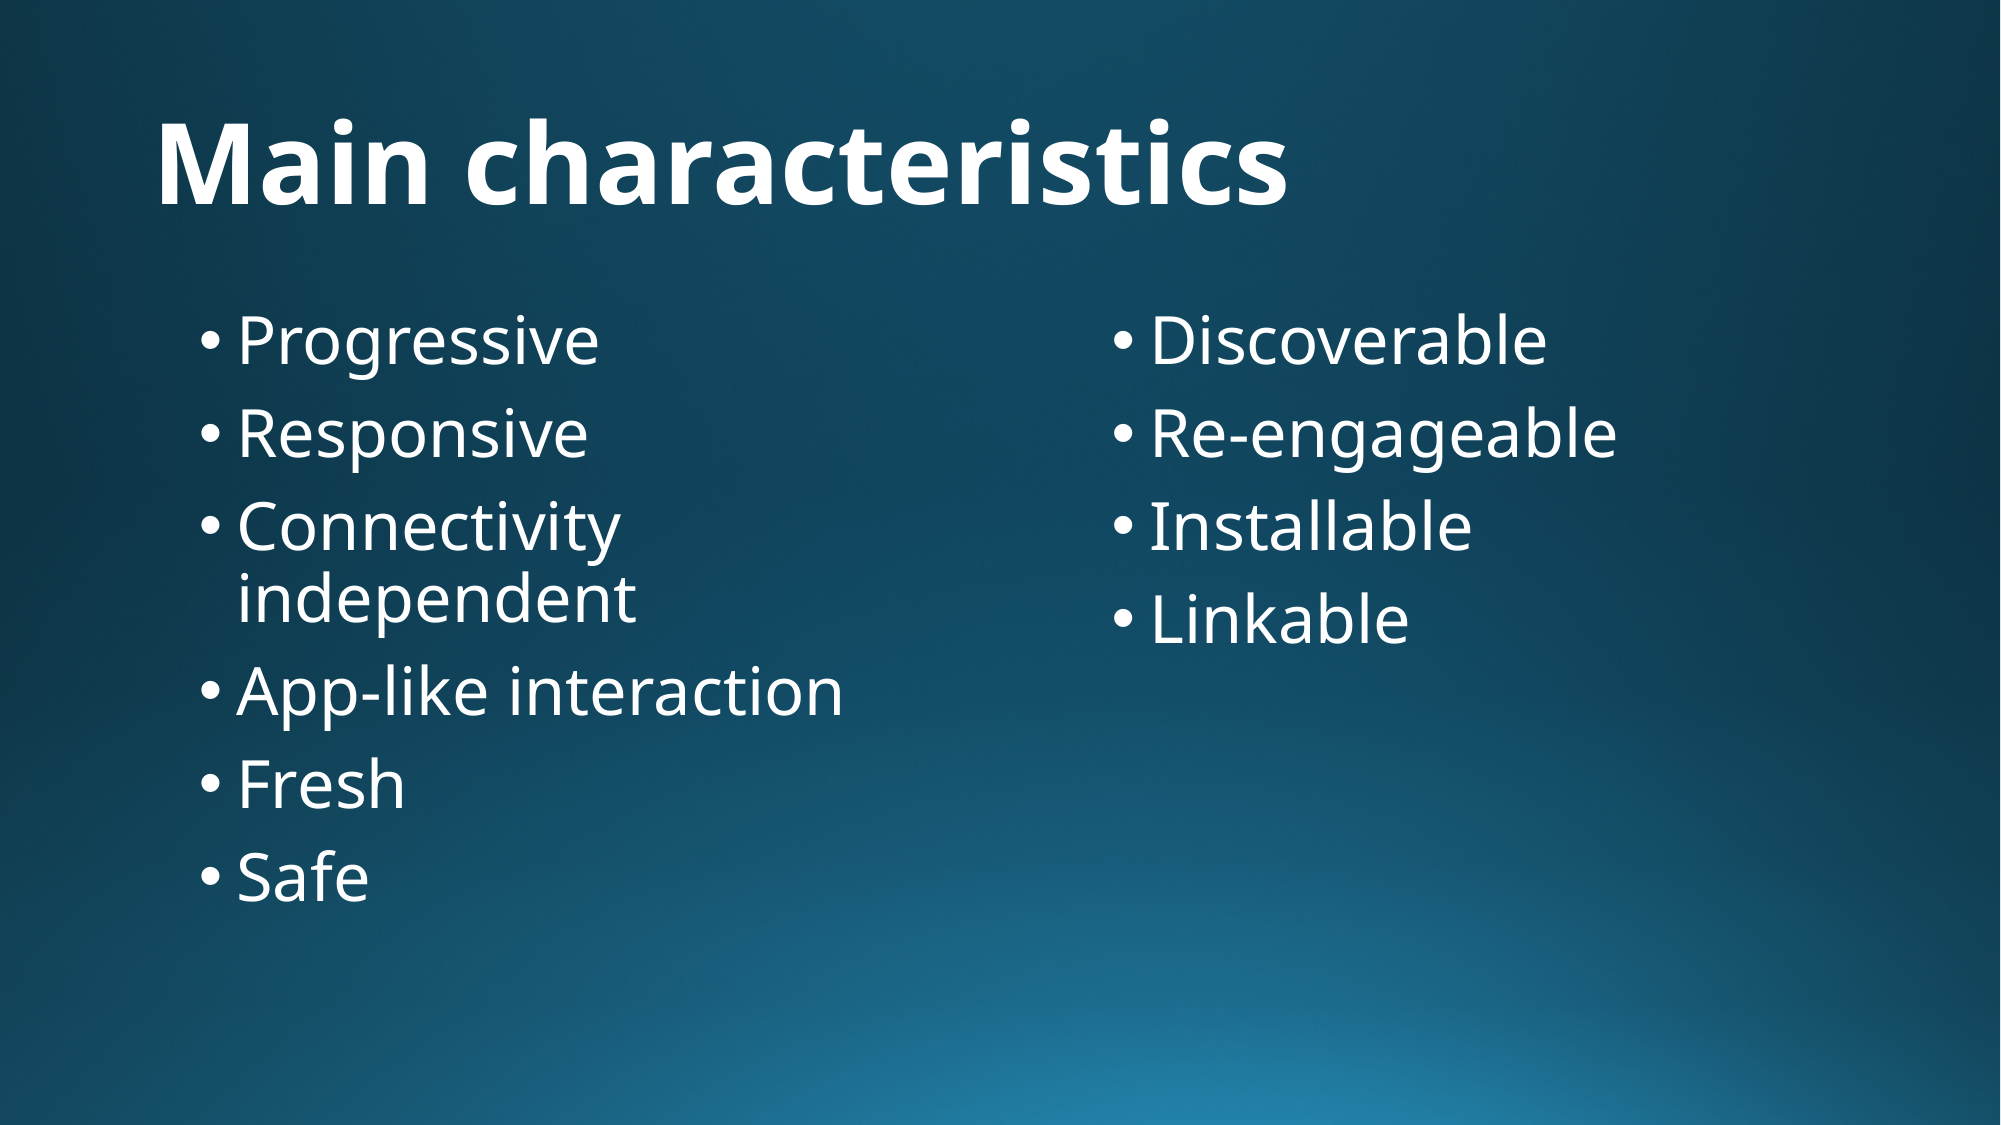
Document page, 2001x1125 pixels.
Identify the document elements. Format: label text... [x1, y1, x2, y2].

list Progressive Responsive Connectivity independent App-like interaction Fresh Safe Discoverable Re-engageable Installable Linkable [183, 299, 1863, 1014]
picture [0, 0, 2001, 1125]
title Main characteristics [137, 59, 1863, 278]
